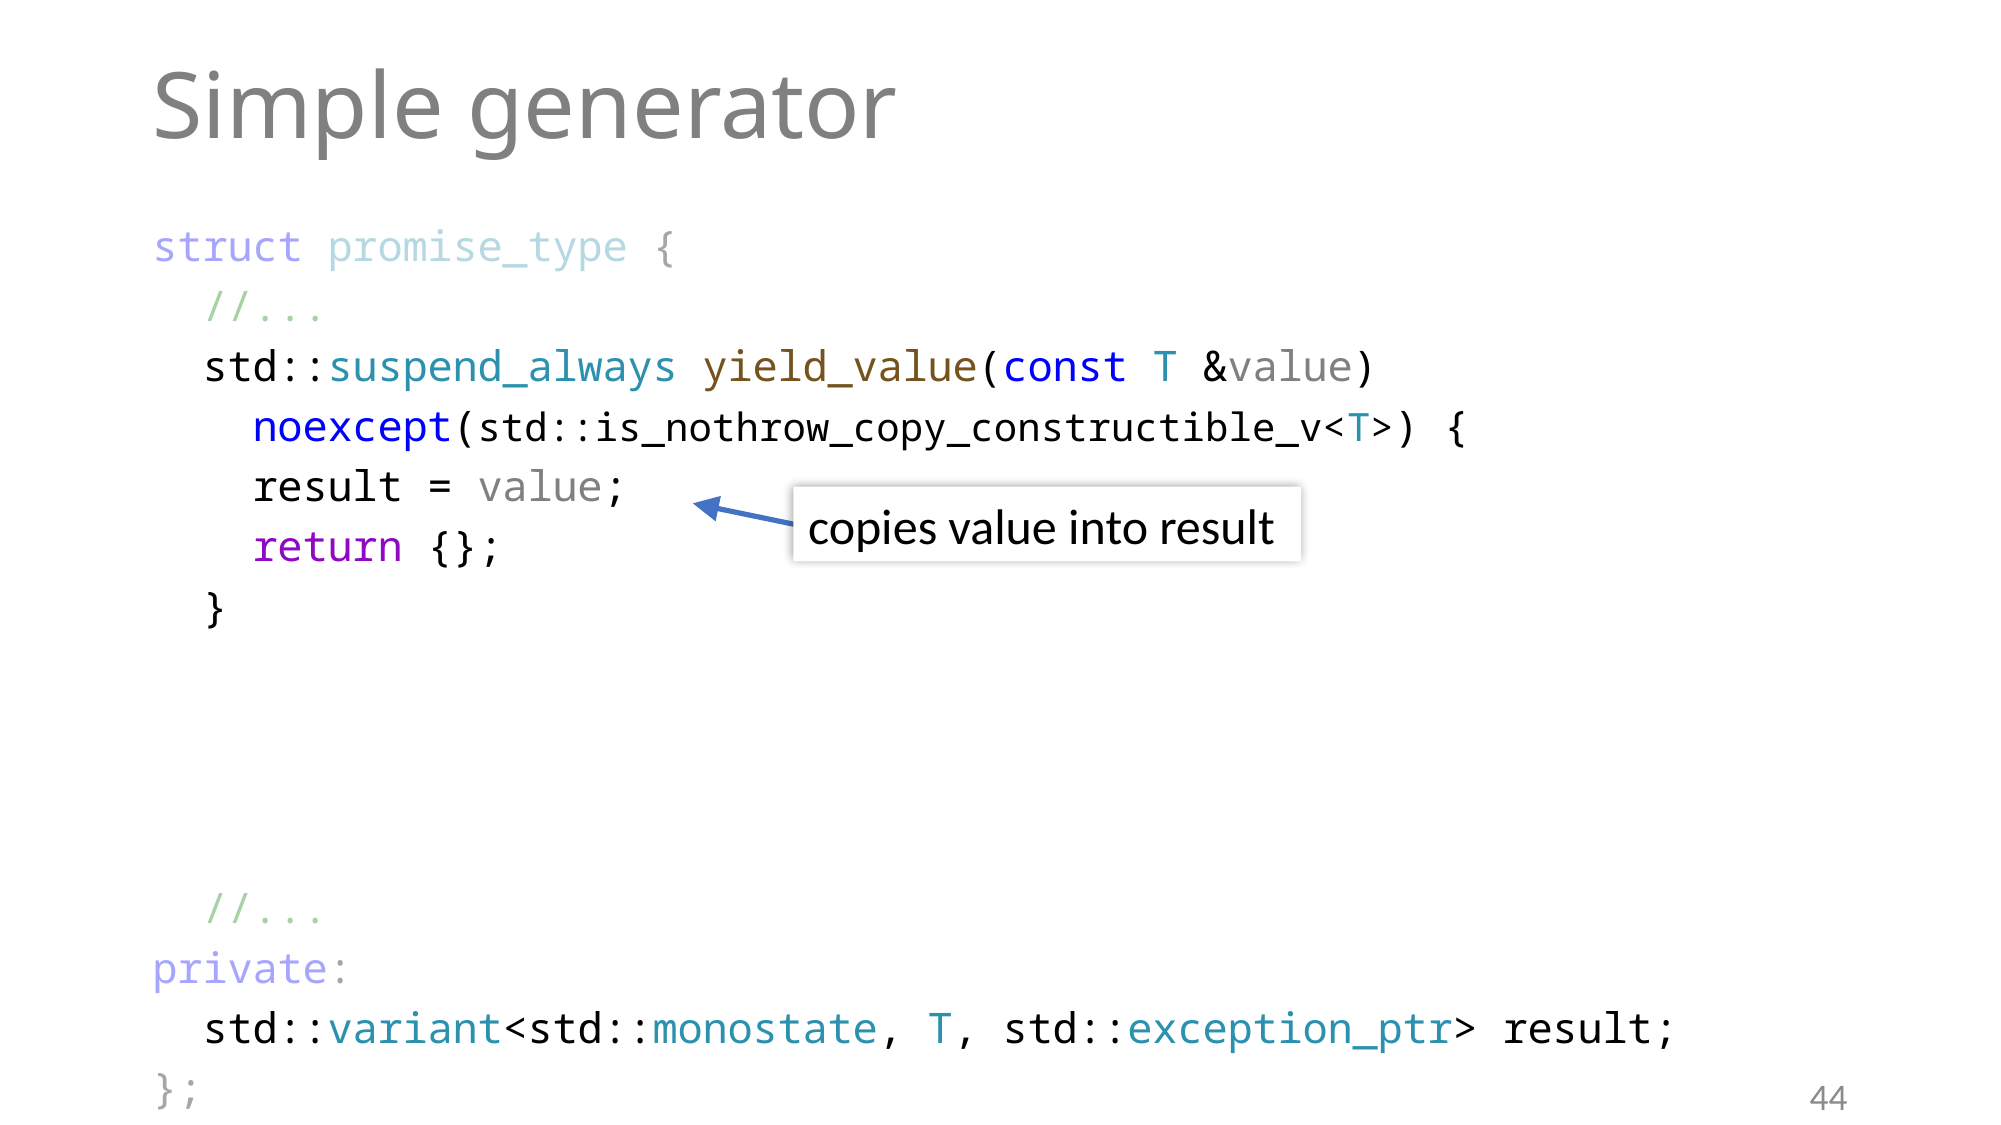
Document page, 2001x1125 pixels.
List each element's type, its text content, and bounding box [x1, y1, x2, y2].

slide_number 44 [1412, 1065, 1863, 1125]
list struct promise_type { //... std::suspend_always yield_value(const T &value) noexcept(std::is_nothrow_copy_constructible_v<T>) { result = value; return {}; } //... private: std::variant<std::monostate, T, std::exception_ptr> result; }; [137, 217, 2000, 1125]
text_box copies value into result [793, 486, 1302, 562]
title Simple generator [137, 0, 1863, 217]
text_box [692, 503, 794, 525]
